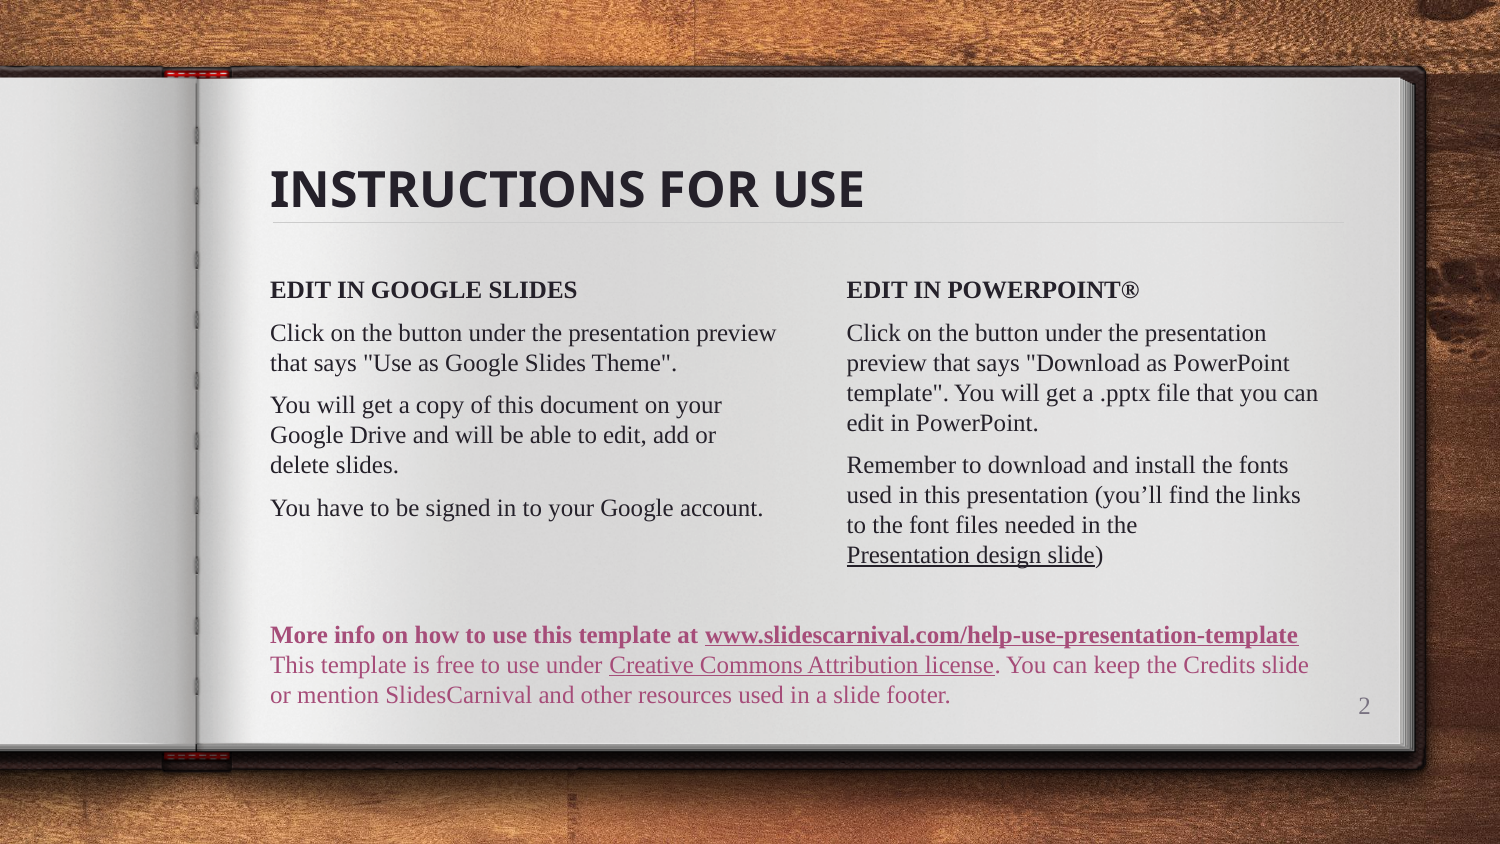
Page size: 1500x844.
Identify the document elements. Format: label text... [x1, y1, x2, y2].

picture [0, 0, 1500, 844]
title INSTRUCTIONS FOR USE [255, 117, 1341, 233]
slide_number ‹#› [1295, 672, 1386, 737]
list EDIT IN GOOGLE SLIDES Click on the button under the presentation preview that says "Use as Google Slides Theme". You will get a copy of this document on your Google Drive and will be able to edit, add or delete slides. You have to be signed in to your Google account. [255, 258, 796, 603]
list EDIT IN POWERPOINT® Click on the button under the presentation preview that says "Download as PowerPoint template". You will get a .pptx file that you can edit in PowerPoint. Remember to download and install the fonts used in this presentation (you’ll find the links to the font files needed in the Presentation design slide) [831, 258, 1341, 603]
list More info on how to use this template at www.slidescarnival.com/help-use-presentation-template This template is free to use under Creative Commons Attribution license. You can keep the Credits slide or mention SlidesCarnival and other resources used in a slide footer. [255, 603, 1341, 739]
